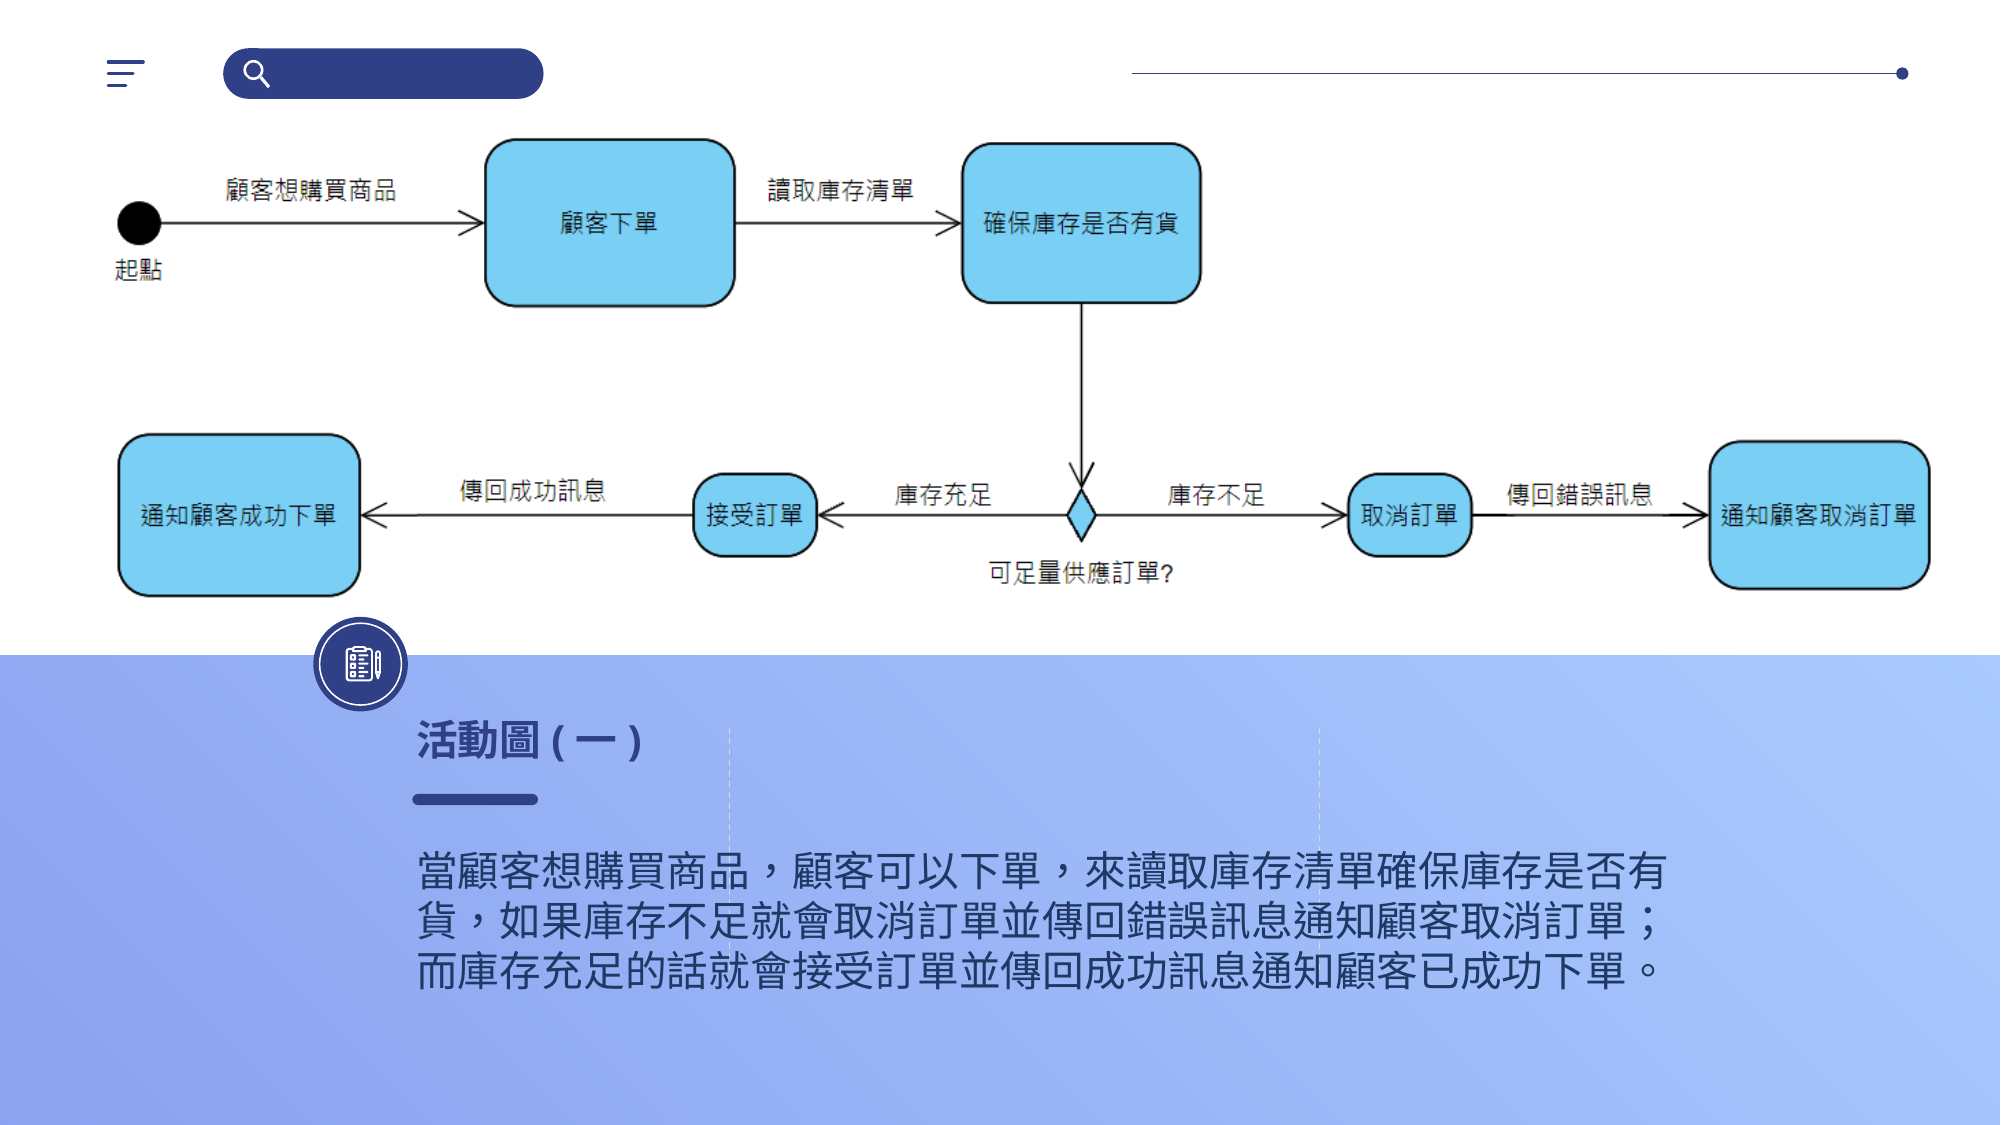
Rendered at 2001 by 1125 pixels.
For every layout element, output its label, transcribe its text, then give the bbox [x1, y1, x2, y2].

text_box [411, 792, 540, 807]
text_box 活動圖(一) [401, 706, 733, 772]
picture [90, 129, 1945, 615]
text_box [313, 616, 408, 712]
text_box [108, 48, 544, 99]
text_box [0, 655, 2000, 1125]
text_box 當顧客想購買商品，顧客可以下單，來讀取庫存清單確保庫存是否有貨，如果庫存不足就會取消訂單並傳回錯誤訊息通知顧客取消訂單；而庫存充足的話就會接受訂單並傳回成功訊息通知顧客已成功下單。 [401, 837, 1719, 1003]
